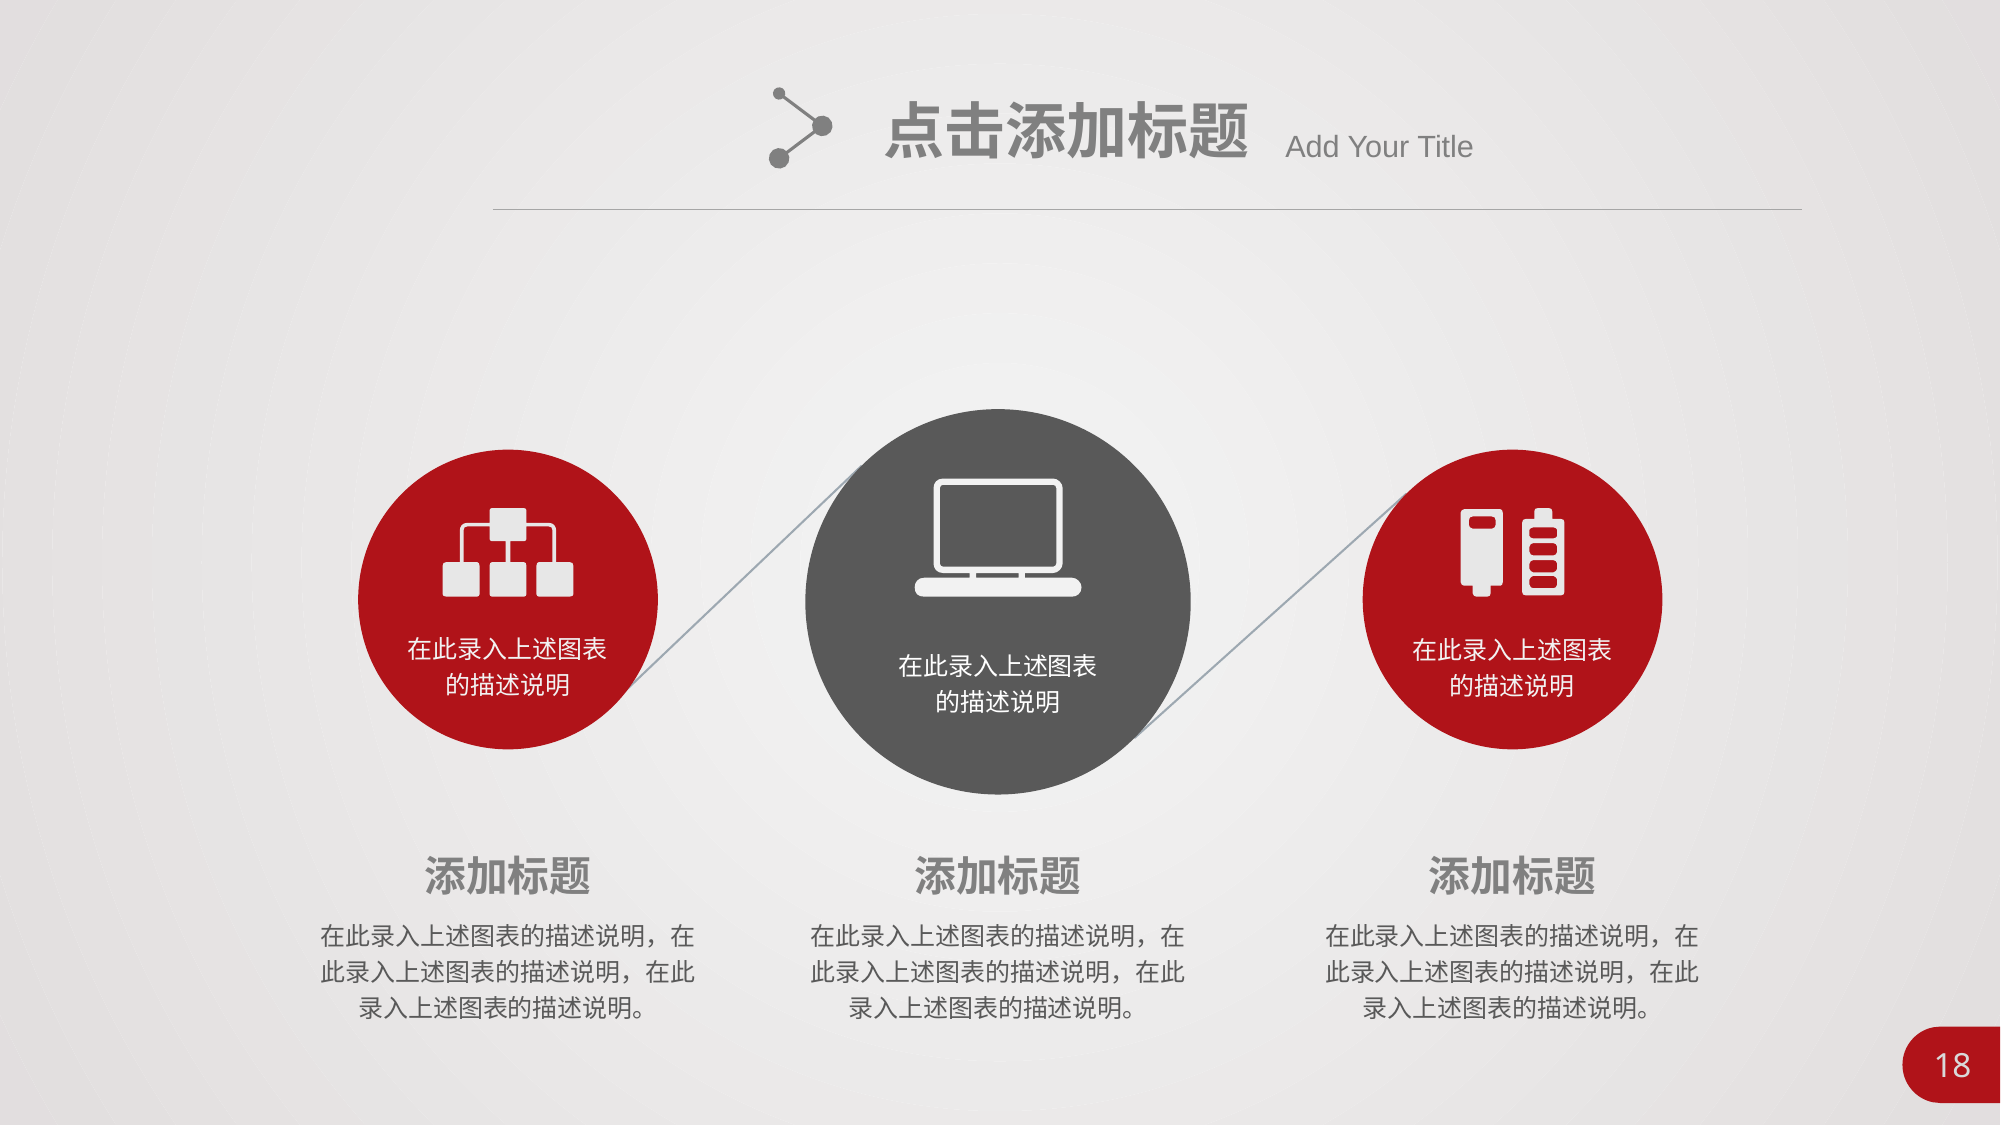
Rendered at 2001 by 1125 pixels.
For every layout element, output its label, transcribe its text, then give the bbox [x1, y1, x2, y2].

text_box 添加标题 [1413, 841, 1612, 907]
text_box 添加标题 [899, 841, 1097, 907]
text_box 在此录入上述图表的描述说明，在此录入上述图表的描述说明，在此录入上述图表的描述说明。 [304, 907, 712, 1031]
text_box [1191, 493, 1362, 739]
text_box 在此录入上述图表的描述说明，在此录入上述图表的描述说明，在此录入上述图表的描述说明。 [794, 907, 1202, 1031]
text_box 点击添加标题 [868, 84, 1265, 173]
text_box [658, 465, 805, 706]
text_box Add Your Title [1270, 119, 1649, 172]
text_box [1362, 449, 1663, 750]
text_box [358, 449, 658, 750]
text_box 添加标题 [409, 841, 607, 907]
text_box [805, 409, 1191, 795]
text_box 在此录入上述图表的描述说明，在此录入上述图表的描述说明，在此录入上述图表的描述说明。 [1308, 907, 1717, 1031]
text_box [779, 93, 823, 159]
